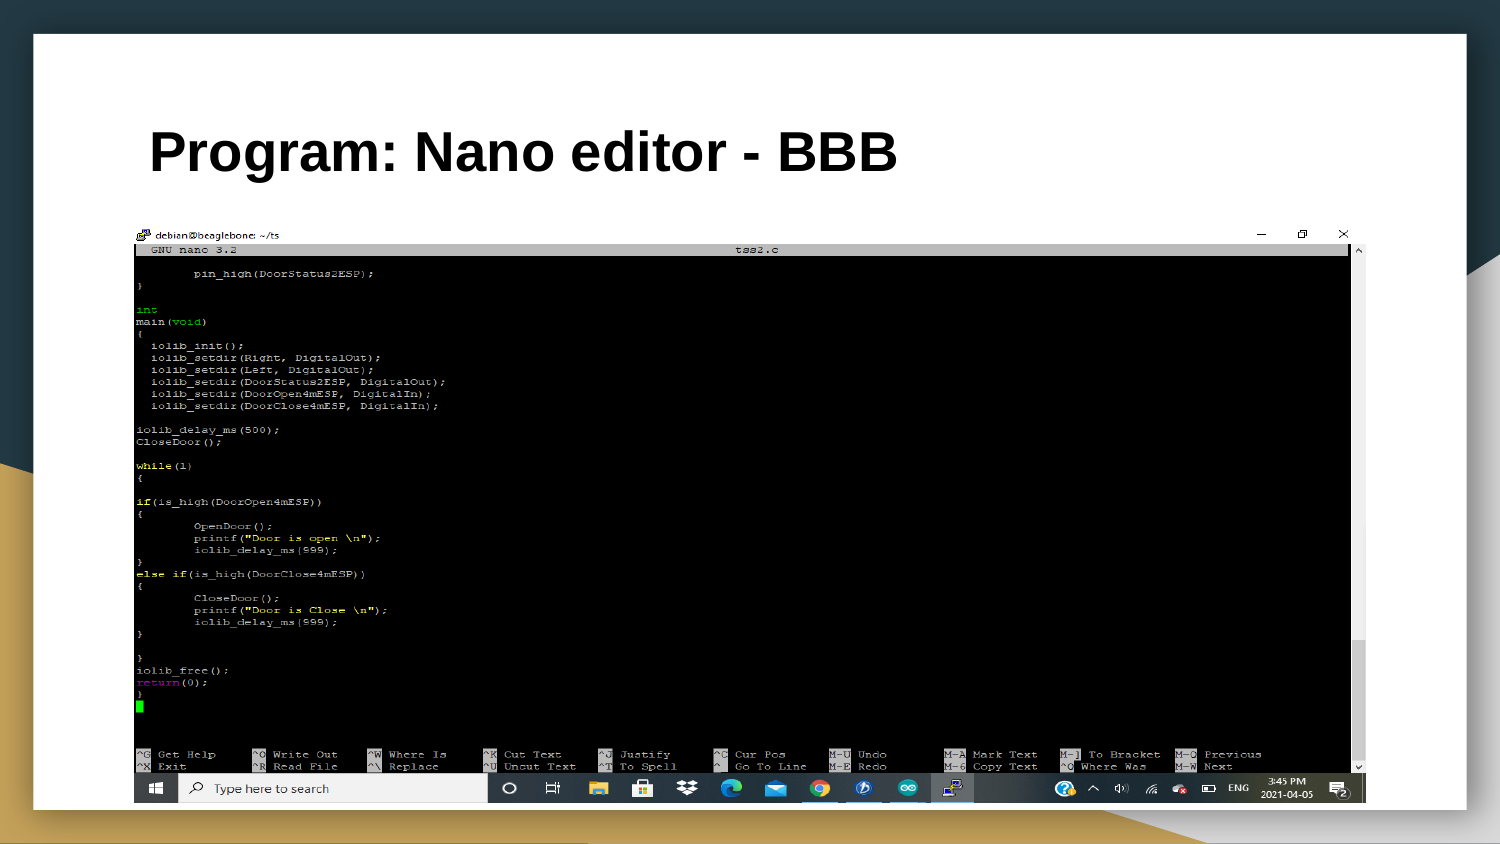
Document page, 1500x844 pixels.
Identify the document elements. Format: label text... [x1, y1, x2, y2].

picture [134, 226, 1366, 803]
title Program: Nano editor - BBB [134, 100, 1366, 189]
